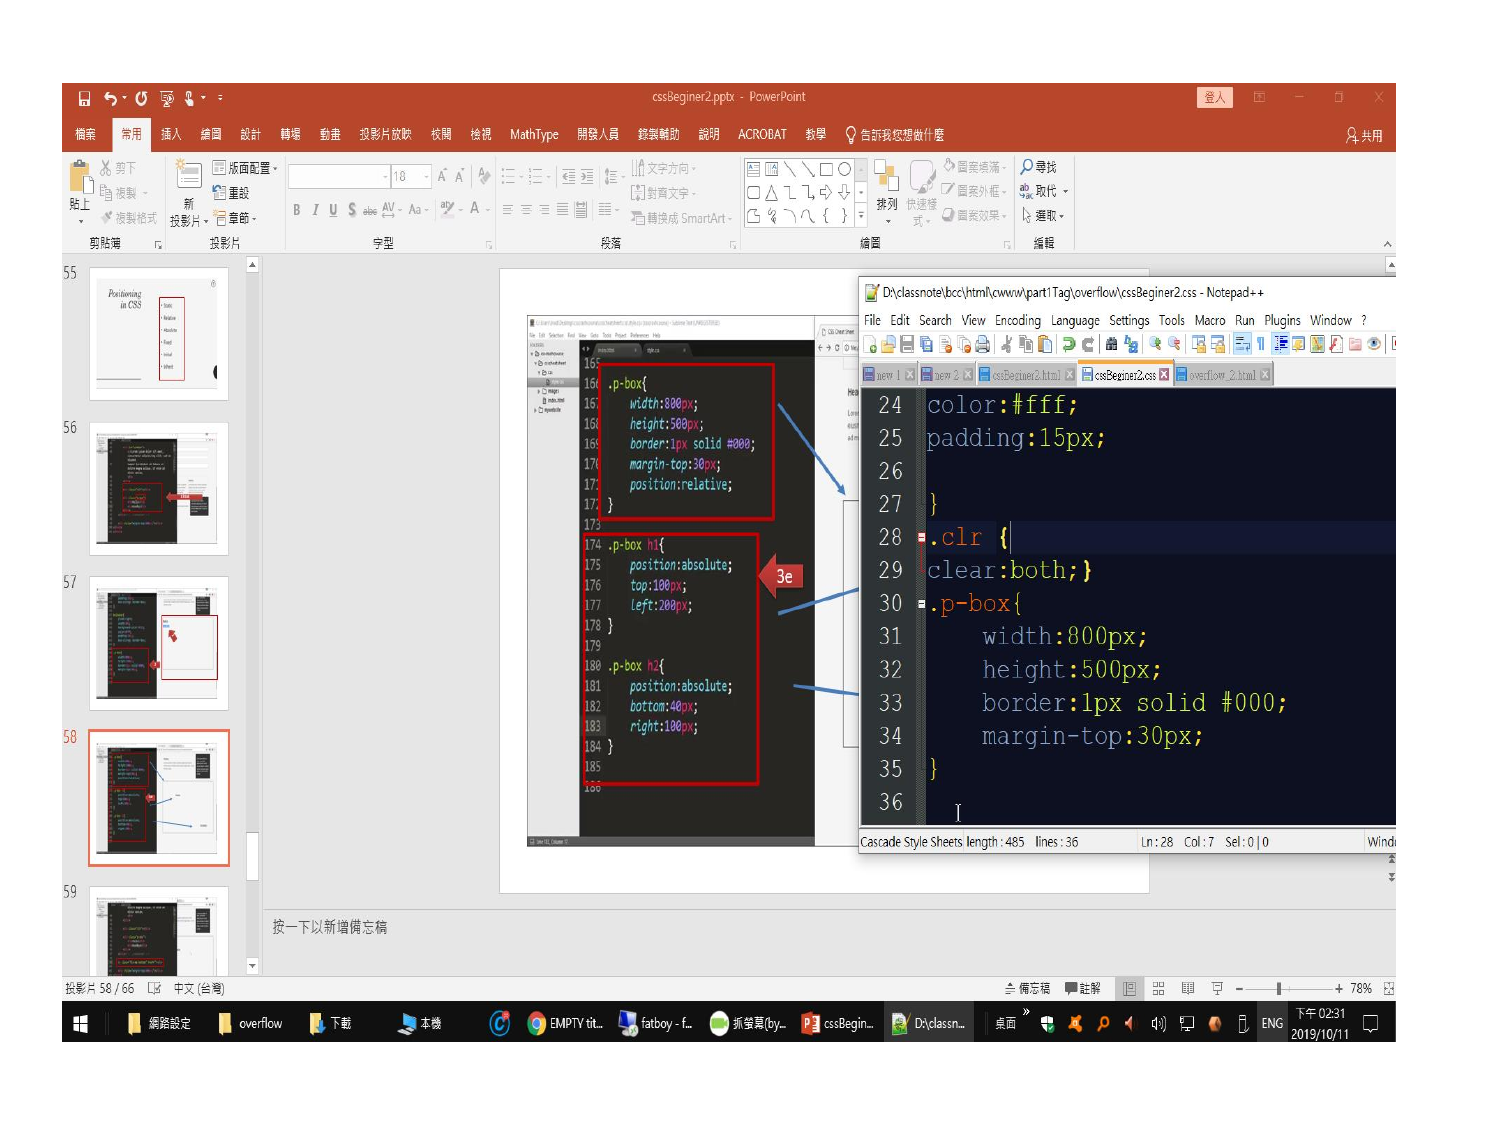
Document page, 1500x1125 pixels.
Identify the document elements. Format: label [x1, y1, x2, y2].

picture [62, 83, 1396, 1042]
